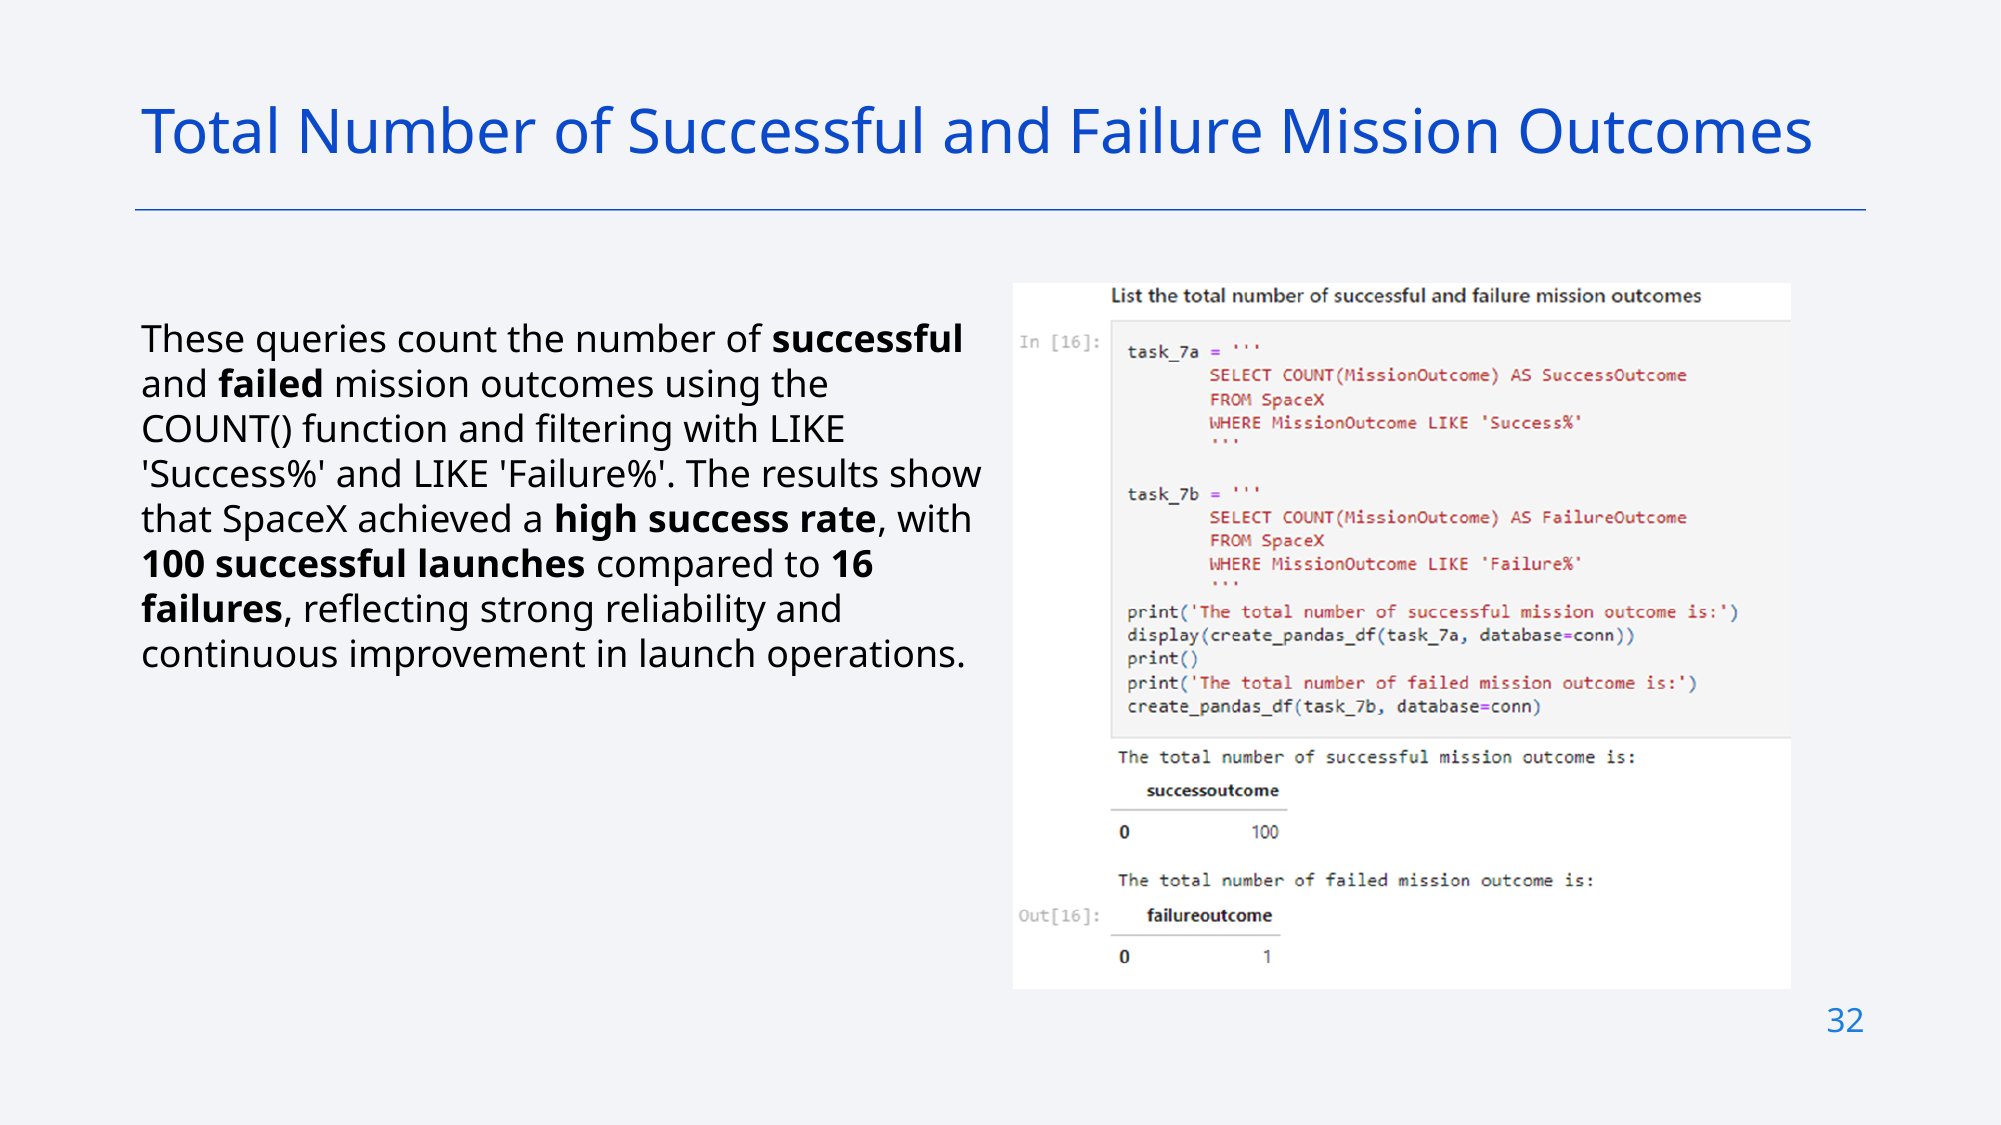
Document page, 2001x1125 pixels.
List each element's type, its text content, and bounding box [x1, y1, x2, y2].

slide_number 32 [1429, 988, 1880, 1055]
picture [0, 0, 2001, 1125]
text_box Total Number of Successful and Failure Mission Outcomes [126, 88, 1852, 179]
list These queries count the number of successful and failed mission outcomes using the COUNT() function and filtering with LIKE 'Success%' and LIKE 'Failure%'. The results show that SpaceX achieved a high success rate, with 100 successful launches compared to 16 failures, reflecting strong reliability and continuous improvement in launch operations. [126, 307, 1000, 1022]
